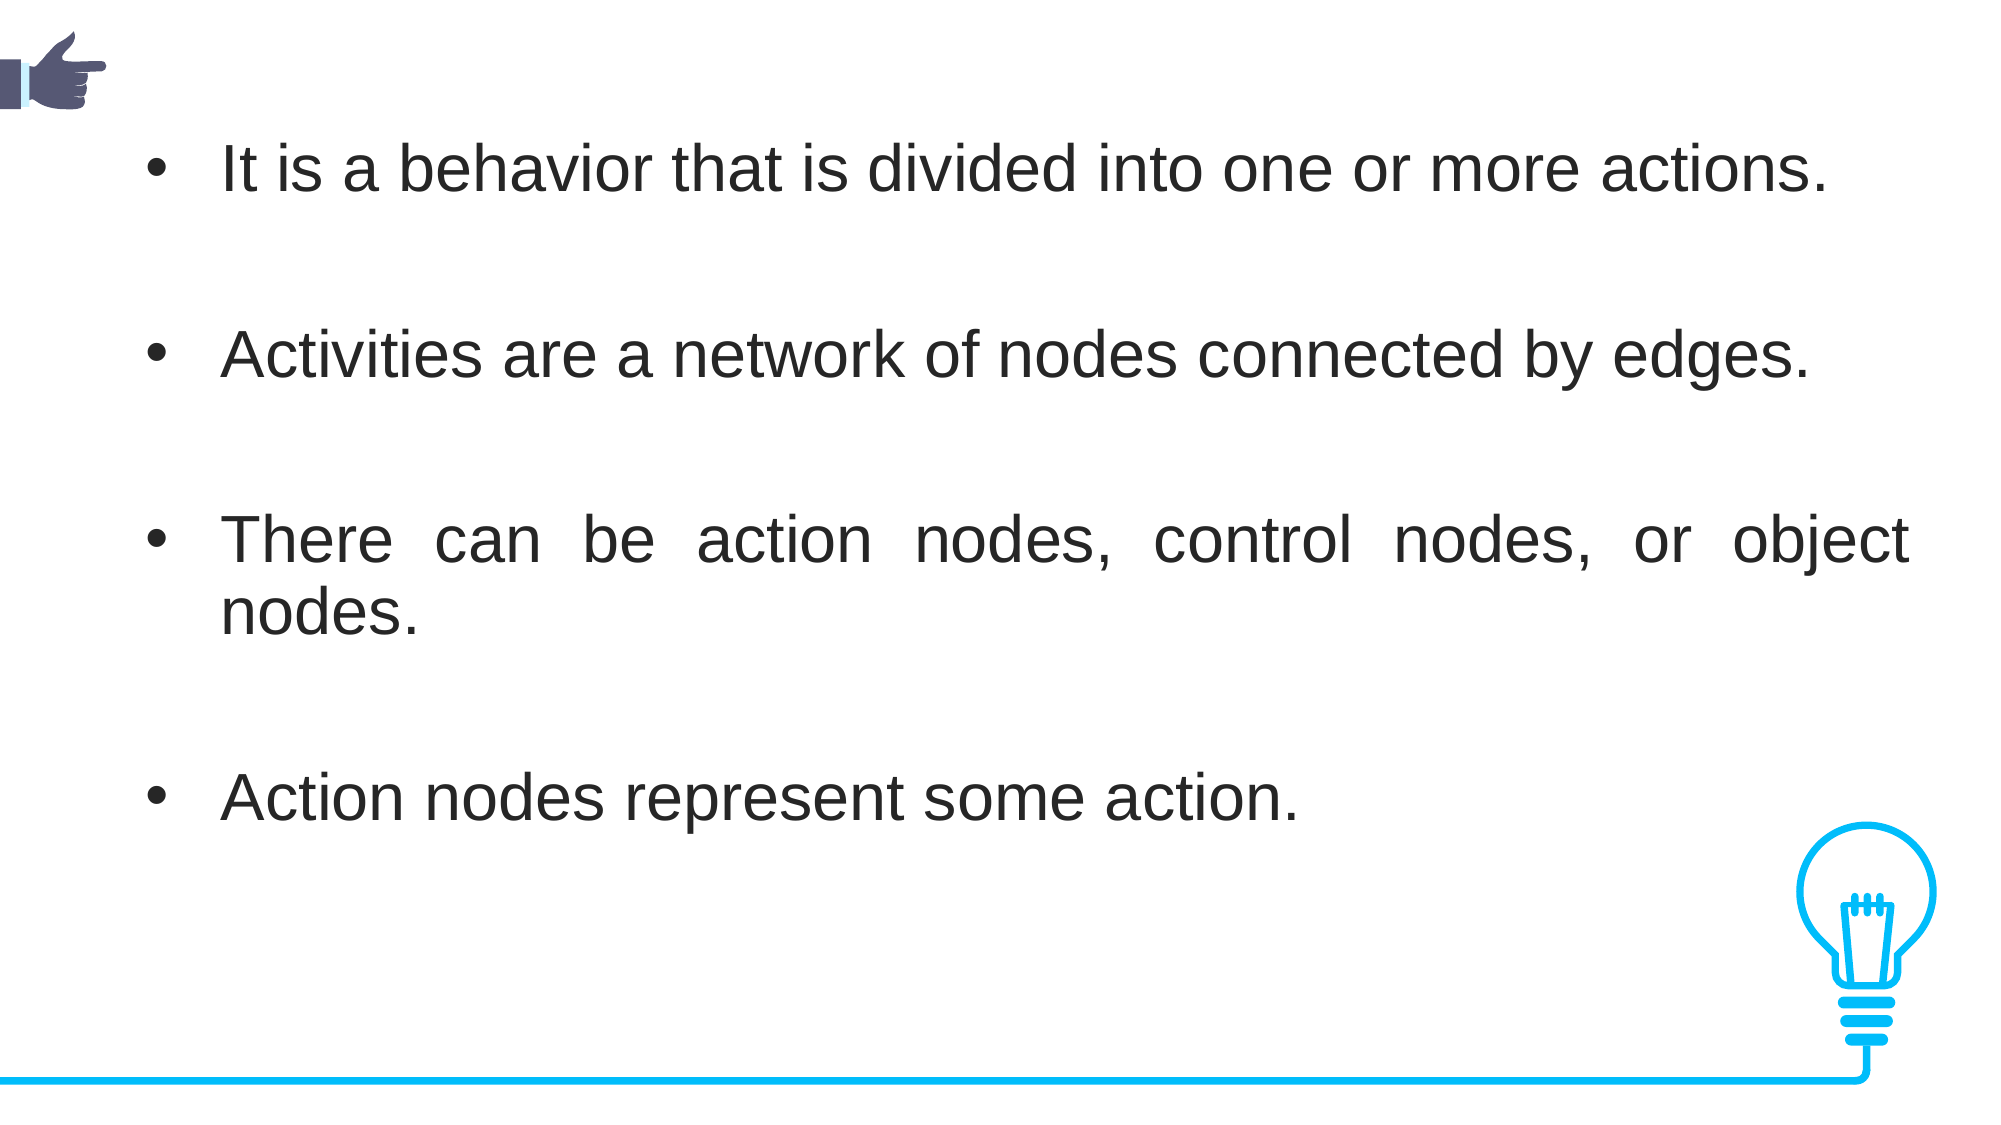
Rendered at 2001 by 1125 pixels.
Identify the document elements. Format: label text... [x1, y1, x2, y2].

list It is a behavior that is divided into one or more actions. Activities are a network of nodes connected by edges. There can be action nodes, control nodes, or object nodes. Action nodes represent some action. [130, 31, 1927, 938]
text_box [0, 31, 107, 110]
